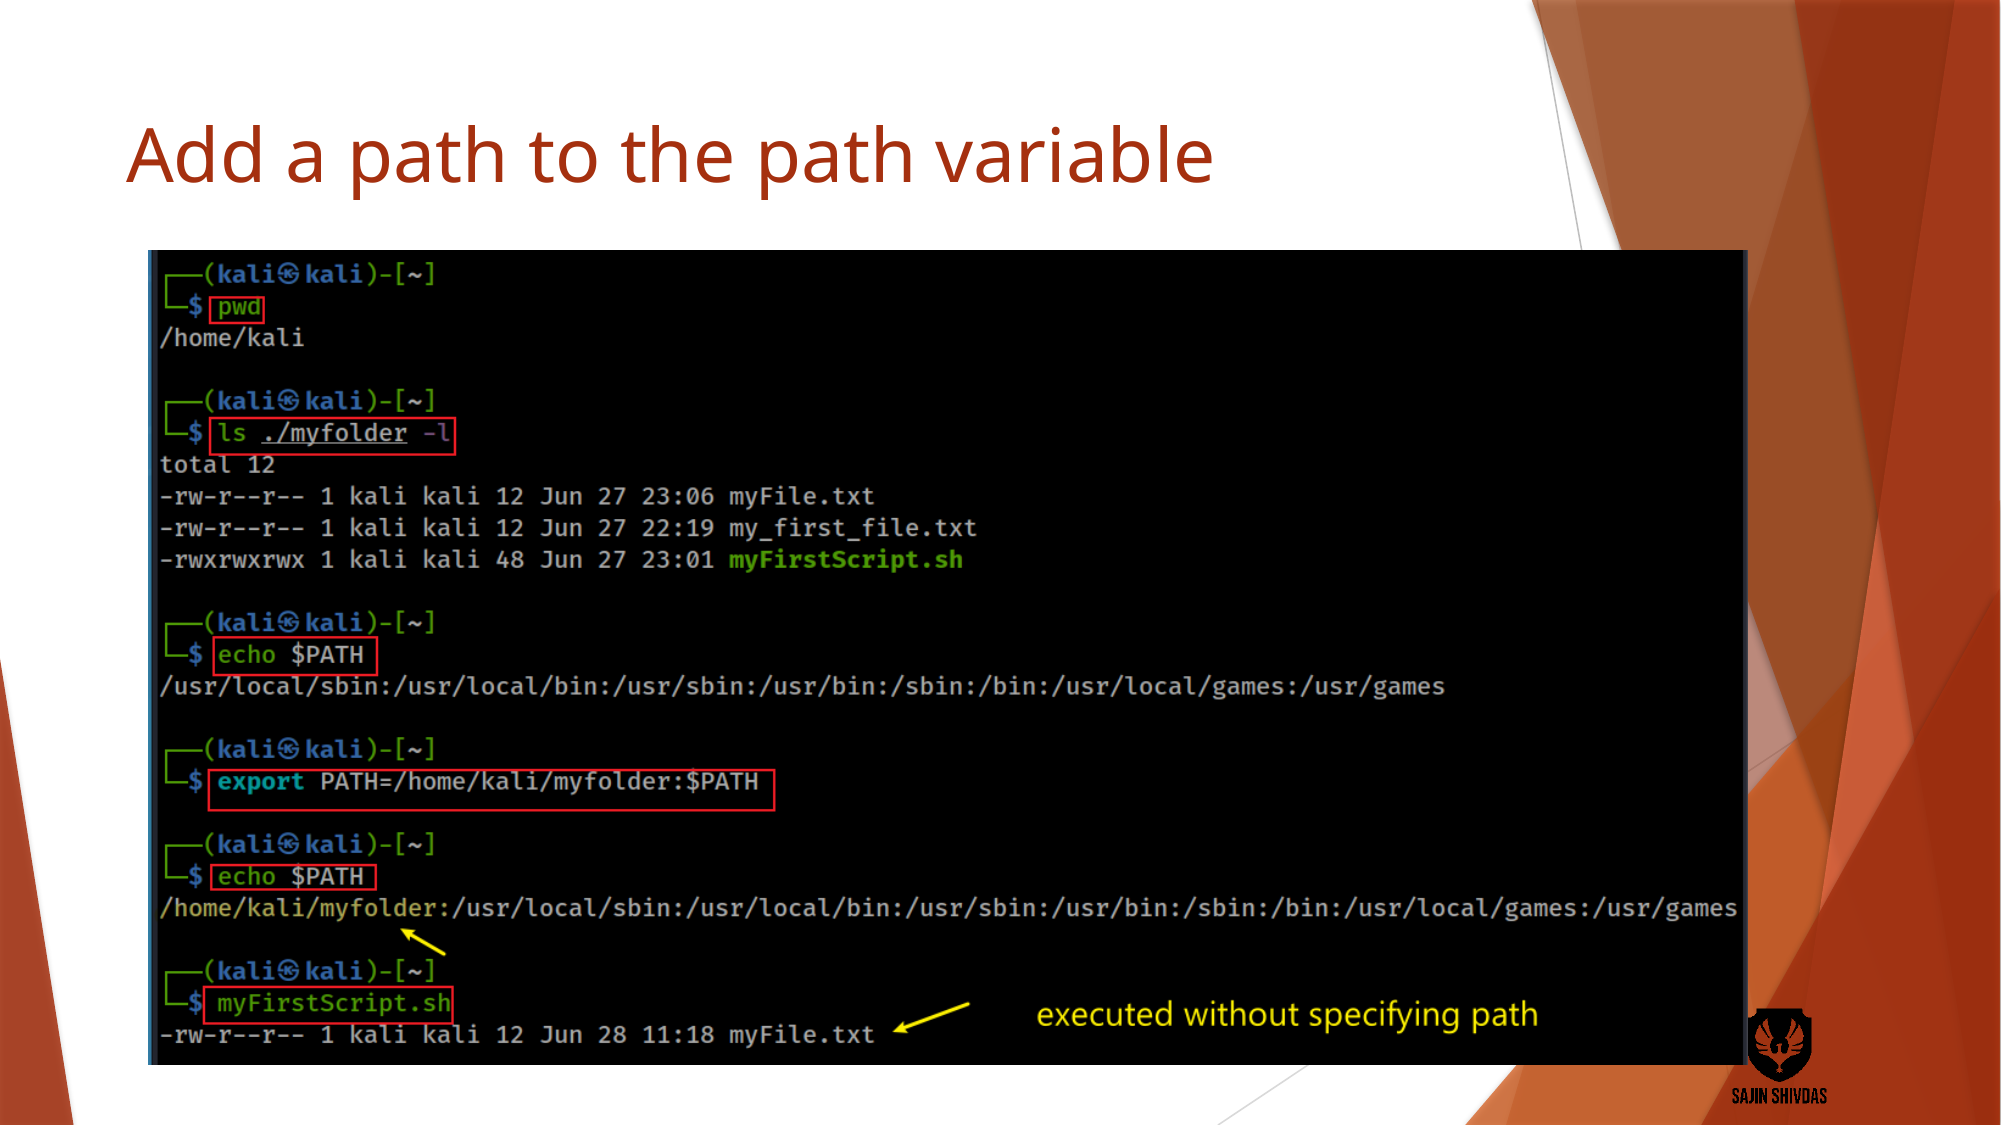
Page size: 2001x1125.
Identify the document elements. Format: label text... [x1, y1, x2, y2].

title Add a path to the path variable [111, 99, 1522, 317]
picture [147, 249, 1840, 1116]
